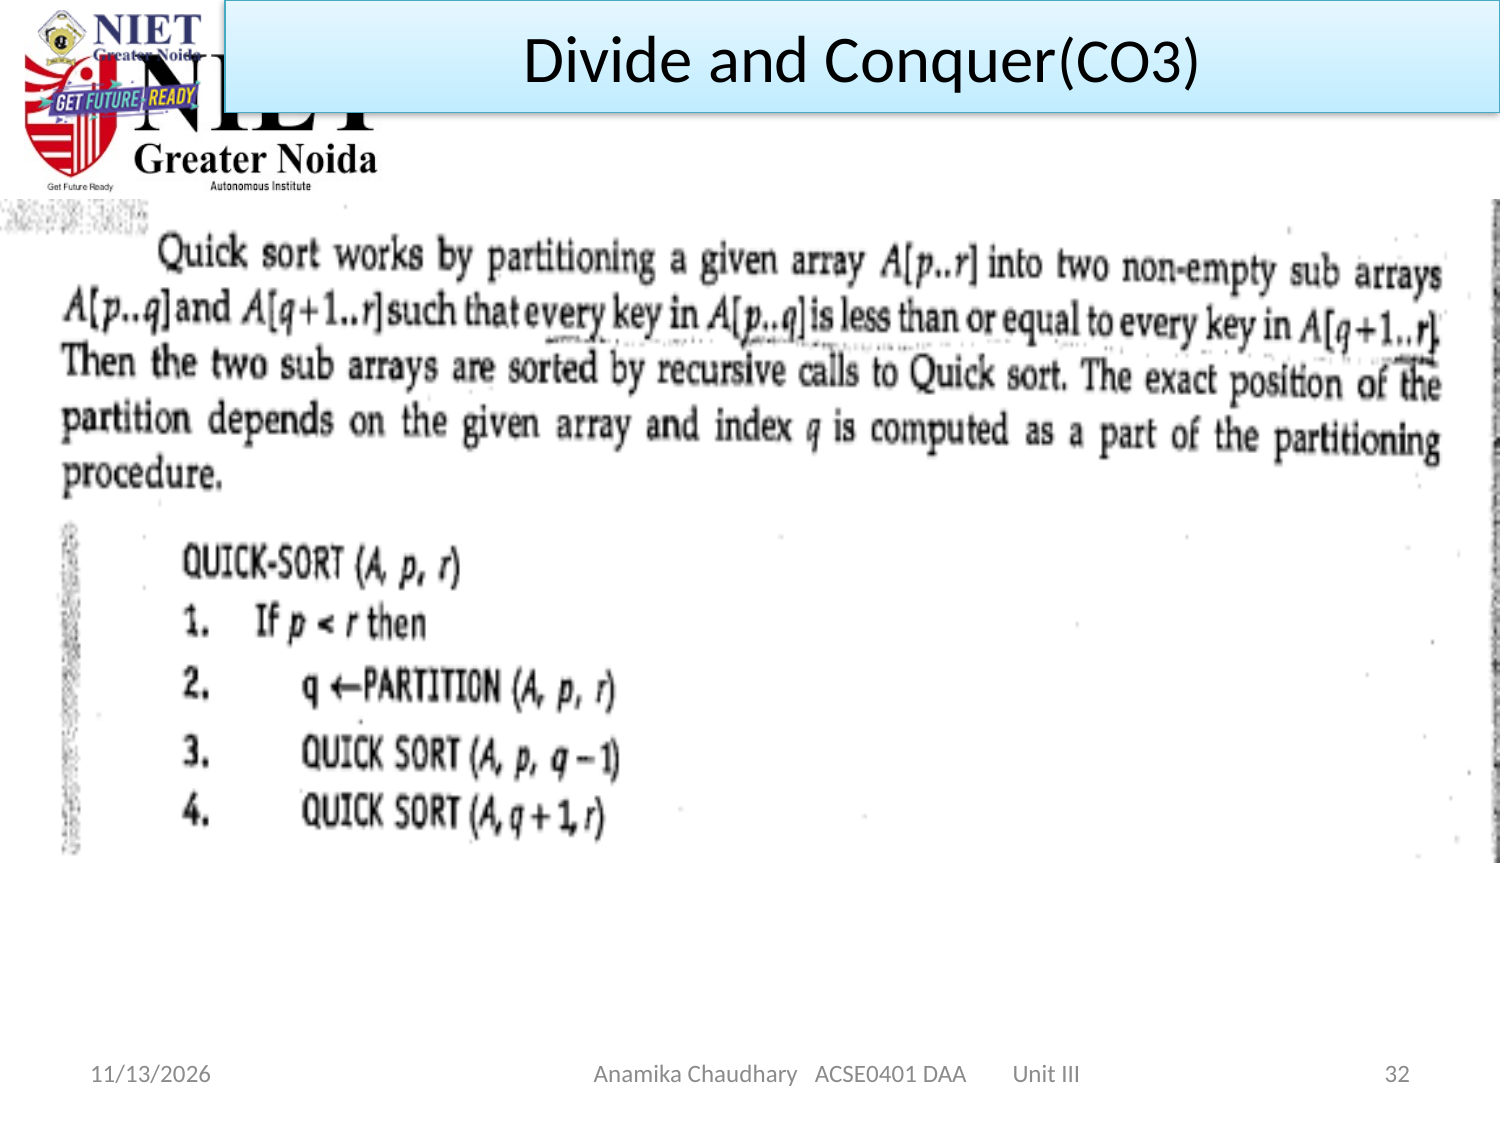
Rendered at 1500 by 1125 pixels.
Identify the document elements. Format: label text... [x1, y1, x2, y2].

slide_number 32 [1213, 1042, 1425, 1103]
picture [0, 0, 1500, 863]
footer Anamika Chaudhary ACSE0401 DAA Unit III [462, 1042, 1213, 1103]
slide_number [75, 1042, 425, 1103]
text_box Divide and Conquer(CO3) [238, 0, 1500, 113]
